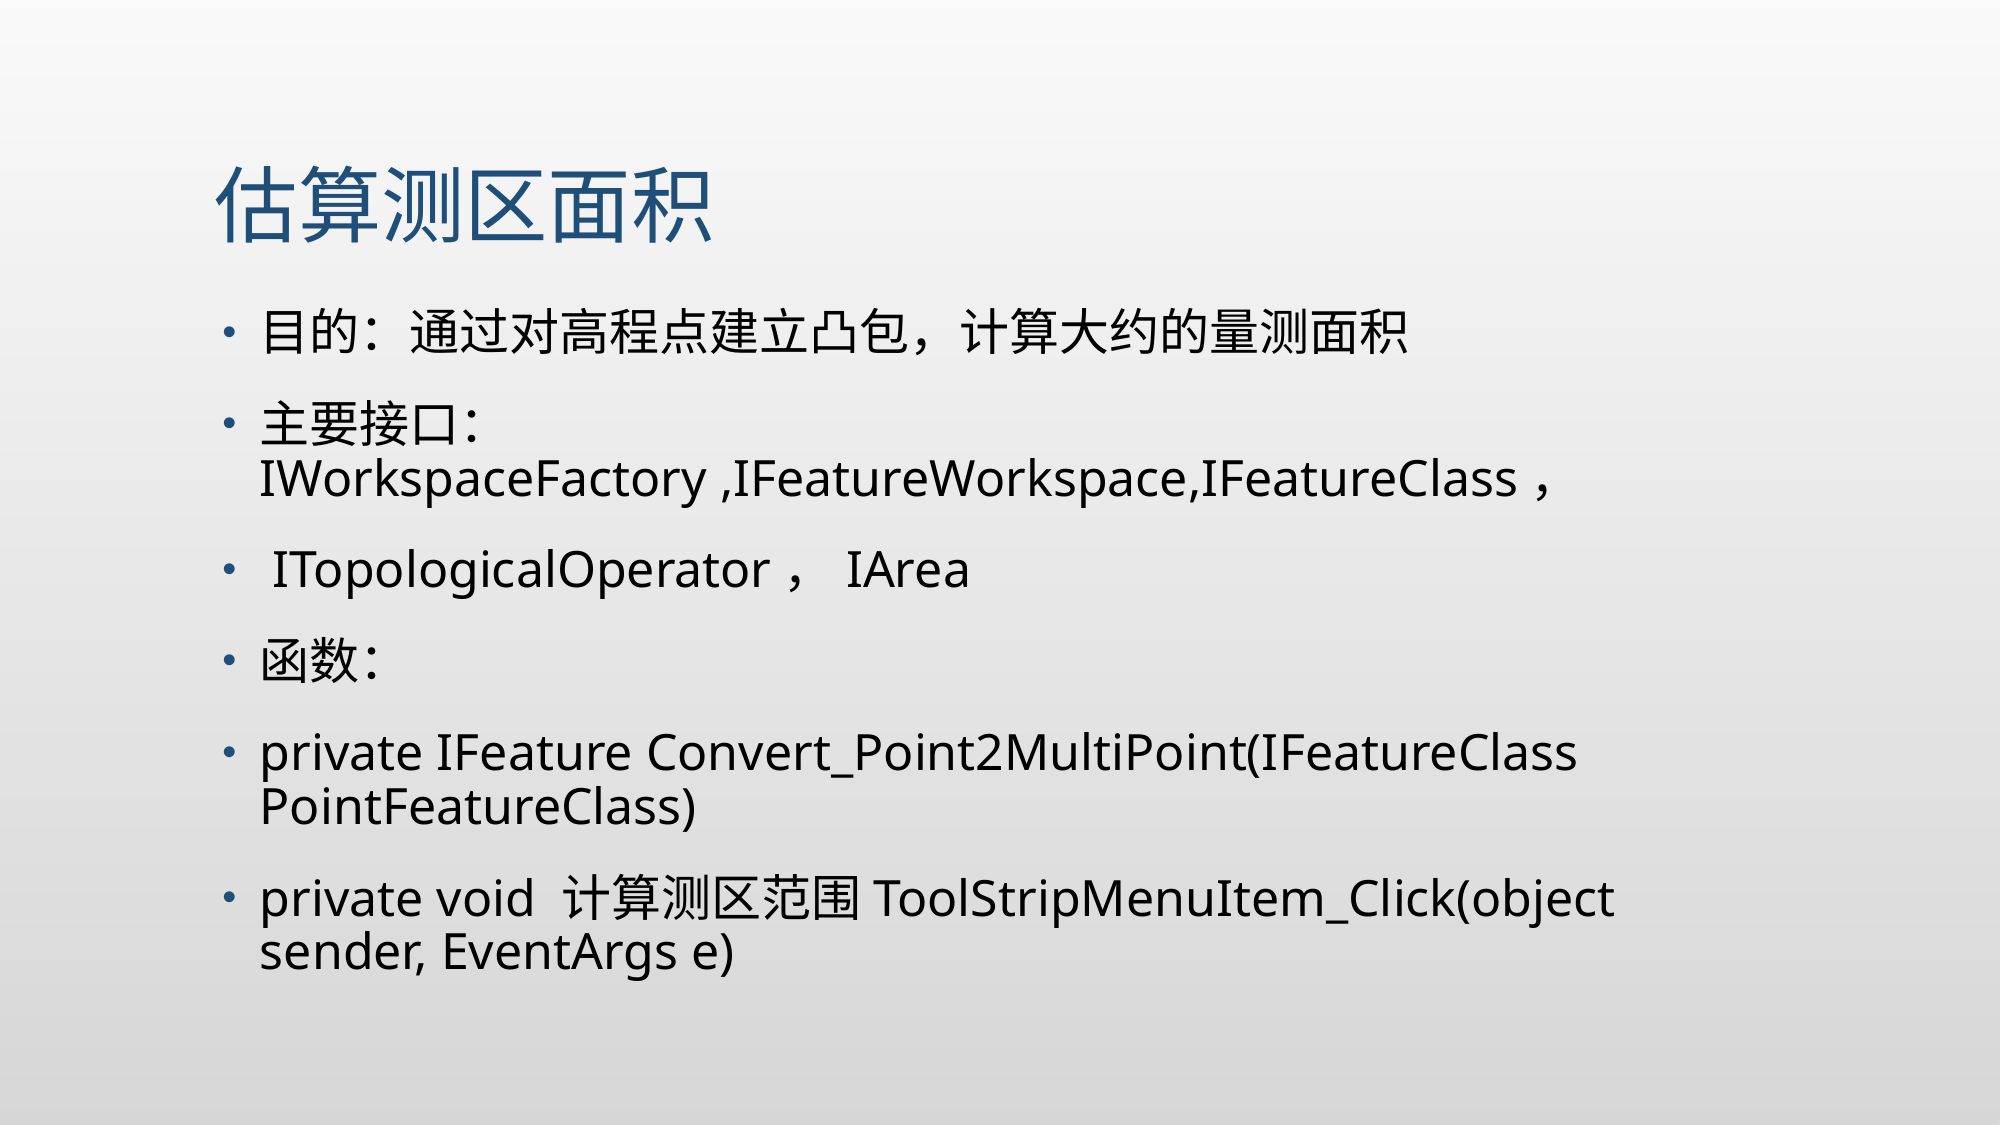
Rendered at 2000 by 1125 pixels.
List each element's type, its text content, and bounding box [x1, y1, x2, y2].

title 估算测区面积 [199, 45, 1800, 263]
list 目的：通过对高程点建立凸包，计算大约的量测面积 主要接口： IWorkspaceFactory ,IFeatureWorkspace,IFeatureClass， ITopologicalOperator，IArea 函数： private IFeature Convert_Point2MultiPoint(IFeatureClass PointFeatureClass) private void 计算测区范围ToolStripMenuItem_Click(object sender, EventArgs e) [199, 299, 1800, 1013]
